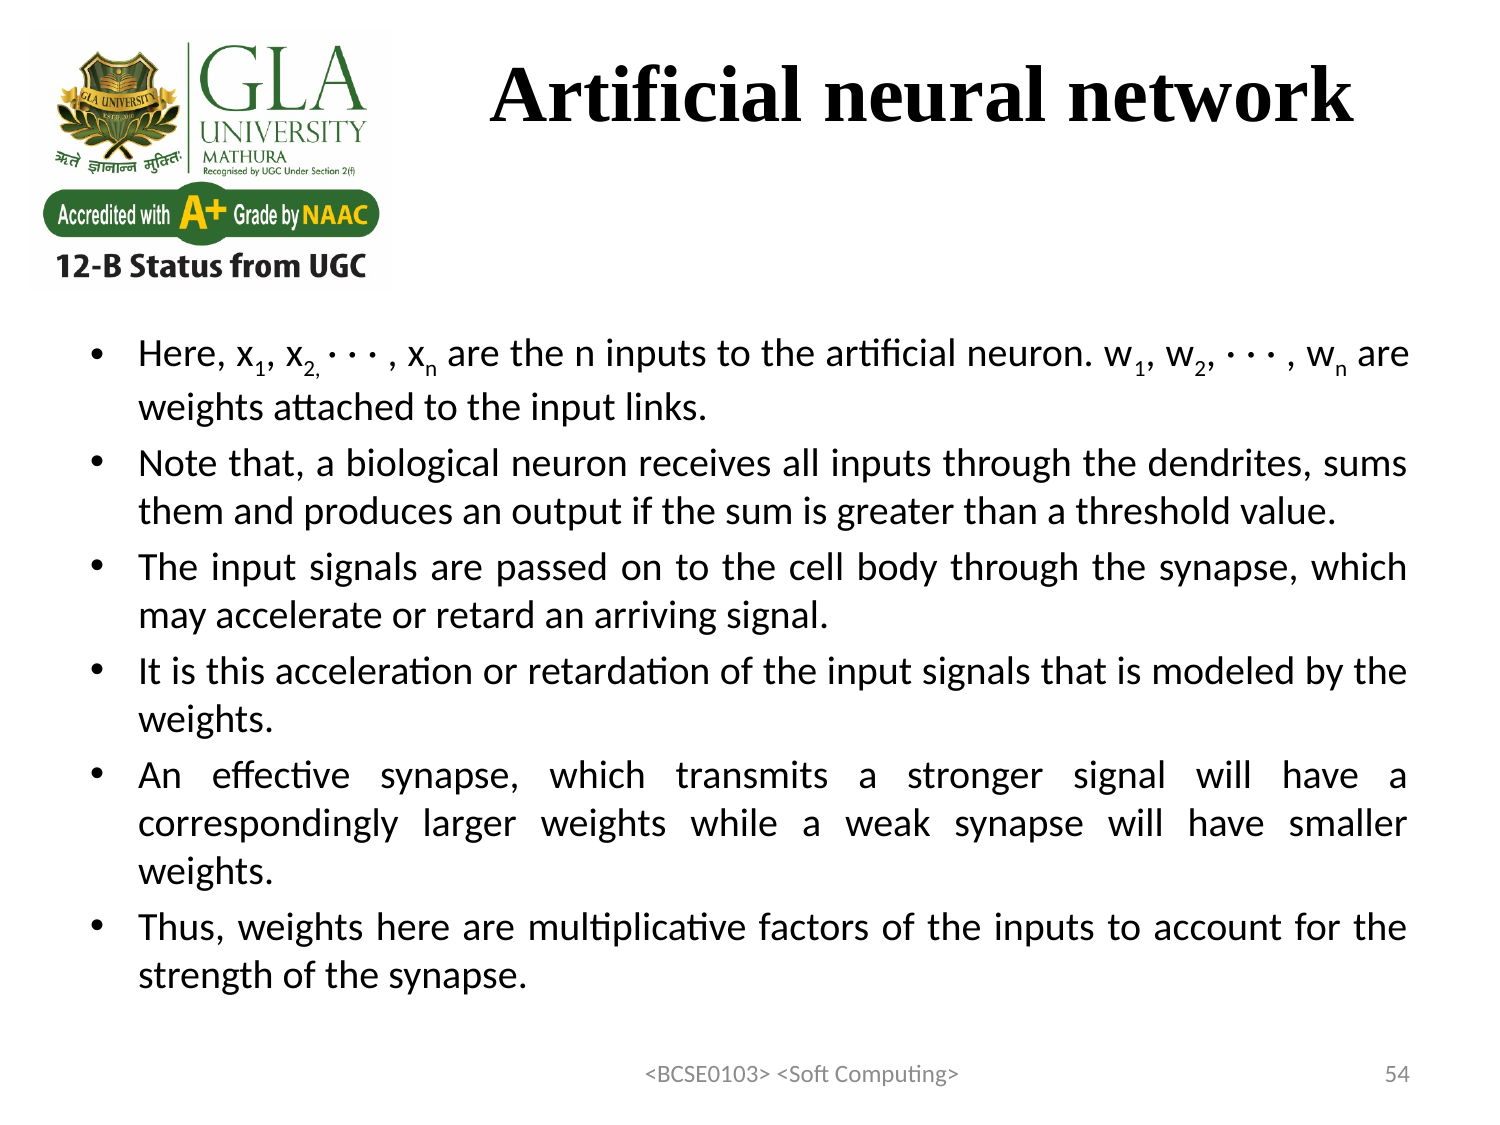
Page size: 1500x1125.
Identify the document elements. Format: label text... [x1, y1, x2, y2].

slide_number 54 [1074, 1042, 1425, 1103]
list Here, x1, x2, · · · , xn are the n inputs to the artificial neuron. w1, w2, · · · , wn are weights attached to the input links. Note that, a biological neuron receives all inputs through the dendrites, sums them and produces an output if the sum is greater than a threshold value. The input signals are passed on to the cell body through the synapse, which may accelerate or retard an arriving signal. It is this acceleration or retardation of the input signals that is modeled by the weights. An effective synapse, which transmits a stronger signal will have a correspondingly larger weights while a weak synapse will have smaller weights. Thus, weights here are multiplicative factors of the inputs to account for the strength of the synapse. [75, 262, 1425, 1005]
footer <BCSE0103> <Soft Computing> [512, 1042, 1074, 1103]
picture [29, 28, 393, 291]
title Artificial neural network [395, 31, 1425, 244]
